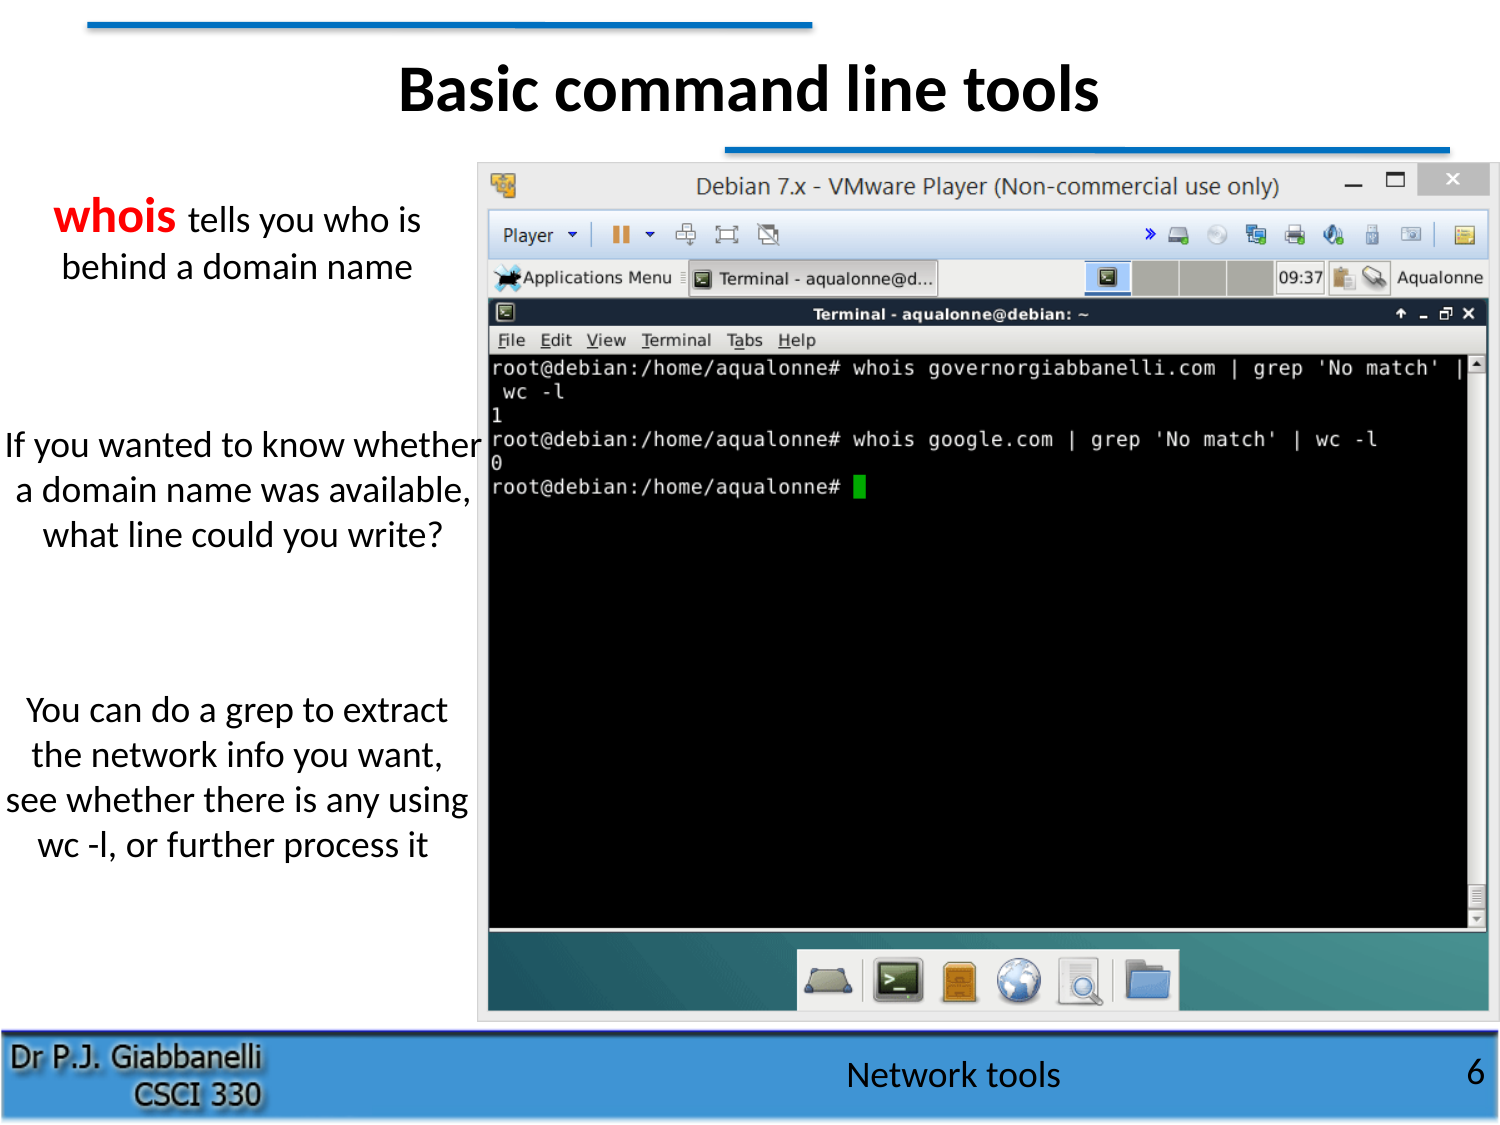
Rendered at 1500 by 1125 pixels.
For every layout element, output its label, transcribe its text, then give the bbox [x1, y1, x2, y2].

text_box You can do a grep to extract the network info you want, see whether there is any using wc -l, or further process it [0, 678, 471, 873]
text_box whois tells you who is behind a domain name [0, 174, 471, 295]
text_box Basic command line tools [0, 37, 1500, 133]
picture [477, 162, 1500, 1022]
text_box If you wanted to know whether a domain name was available, what line could you write? [0, 412, 471, 563]
picture [0, 1026, 1500, 1125]
